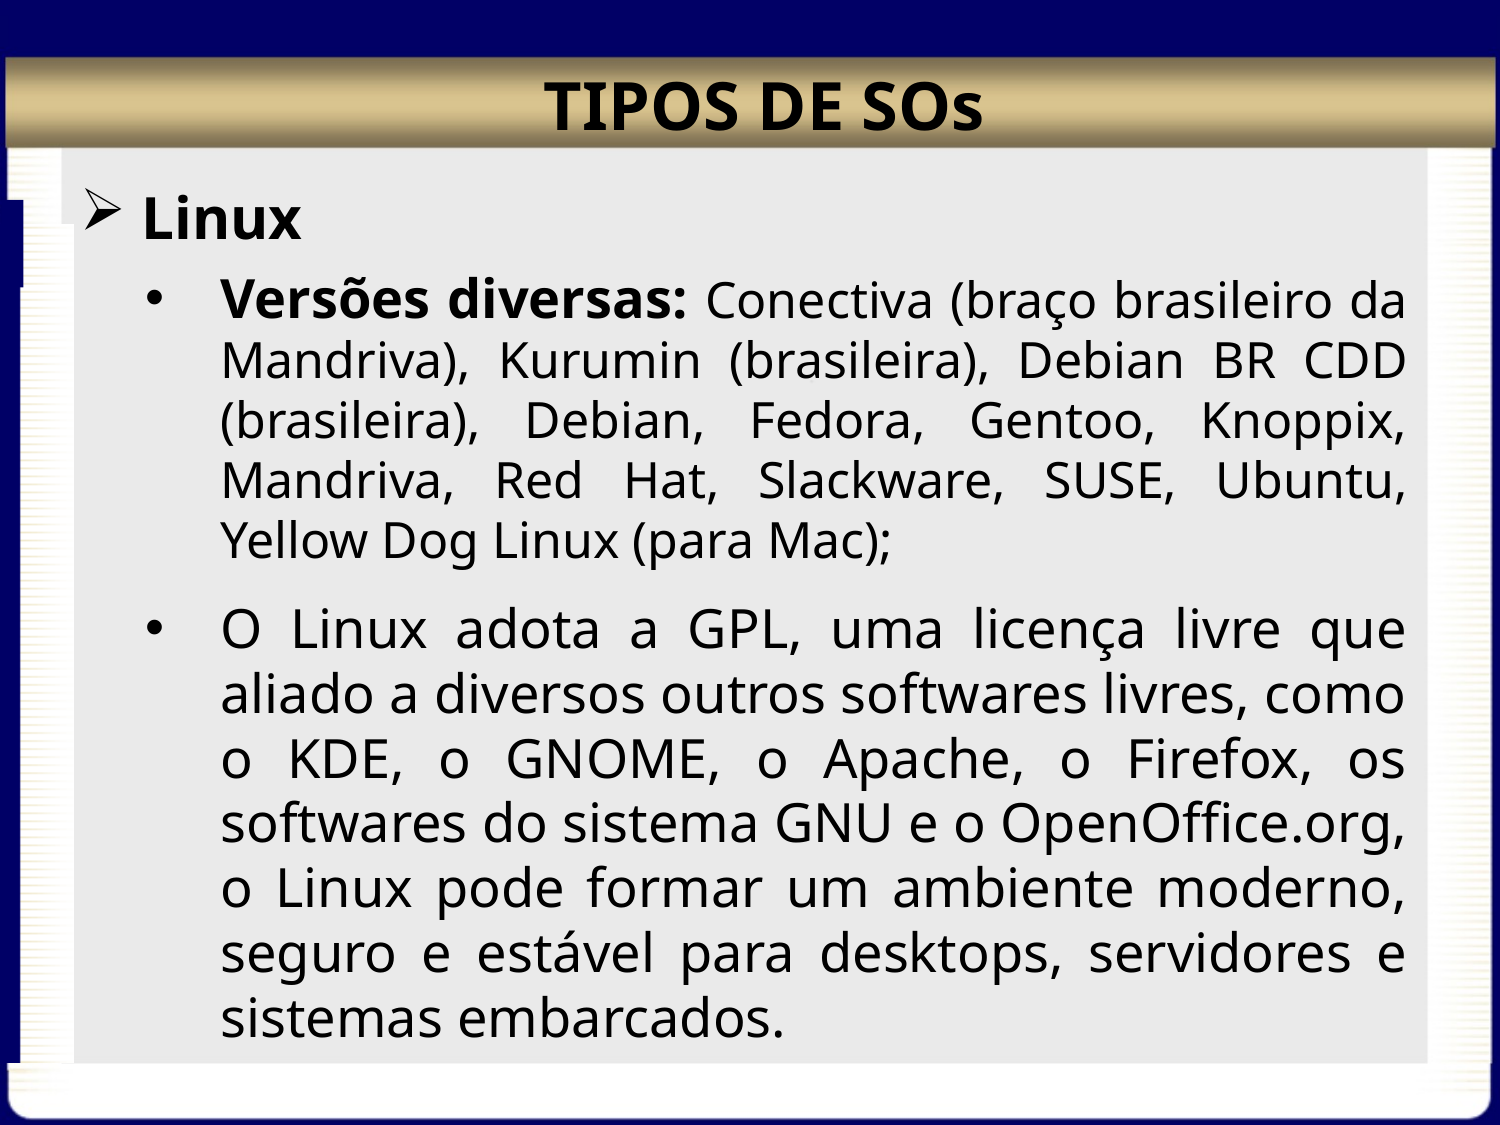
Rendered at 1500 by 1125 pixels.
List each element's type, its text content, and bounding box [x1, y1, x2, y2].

list Linux Versões diversas: Conectiva (braço brasileiro da Mandriva), Kurumin (brasileira), Debian BR CDD (brasileira), Debian, Fedora, Gentoo, Knoppix, Mandriva, Red Hat, Slackware, SUSE, Ubuntu, Yellow Dog Linux (para Mac); O Linux adota a GPL, uma licença livre que aliado a diversos outros softwares livres, como o KDE, o GNOME, o Apache, o Firefox, os softwares do sistema GNU e o OpenOffice.org, o Linux pode formar um ambiente moderno, seguro e estável para desktops, servidores e sistemas embarcados. [64, 149, 1424, 1071]
title TIPOS DE SOs [100, 66, 1412, 142]
picture [0, 0, 1500, 1125]
